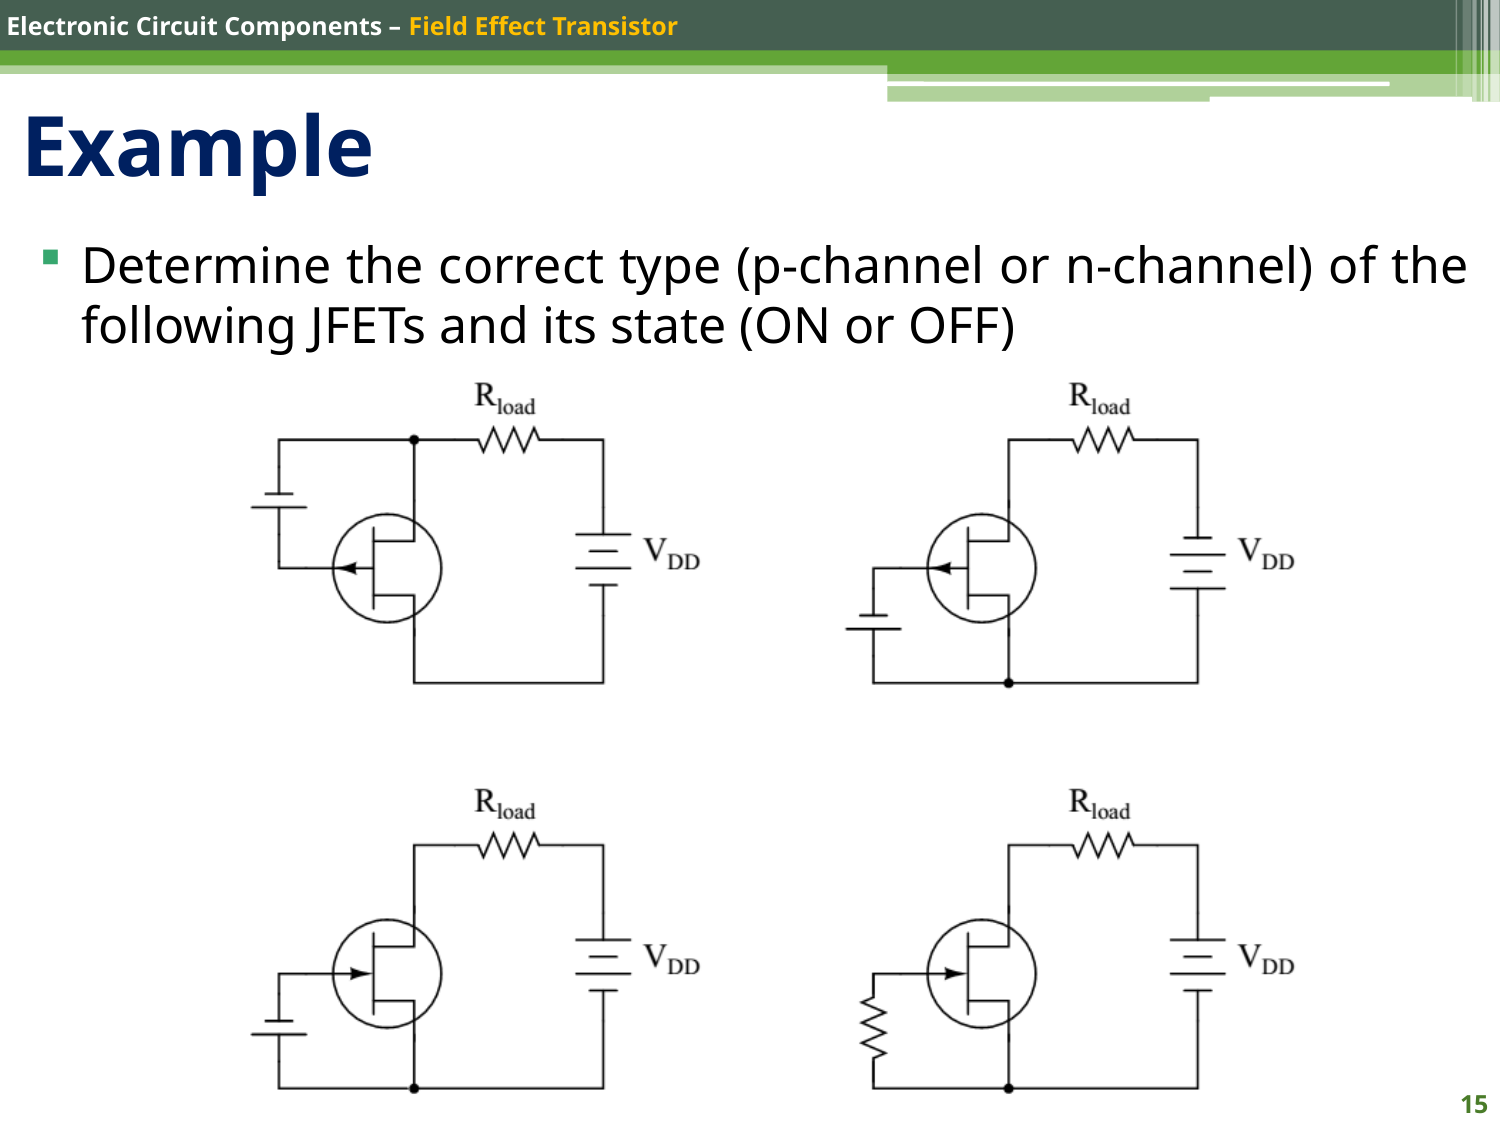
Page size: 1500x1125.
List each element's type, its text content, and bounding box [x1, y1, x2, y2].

title Example [6, 77, 1485, 209]
picture [224, 380, 1307, 1105]
list Determine the correct type (p-channel or n-channel) of the following JFETs and its state (ON or OFF) [6, 225, 1485, 1079]
